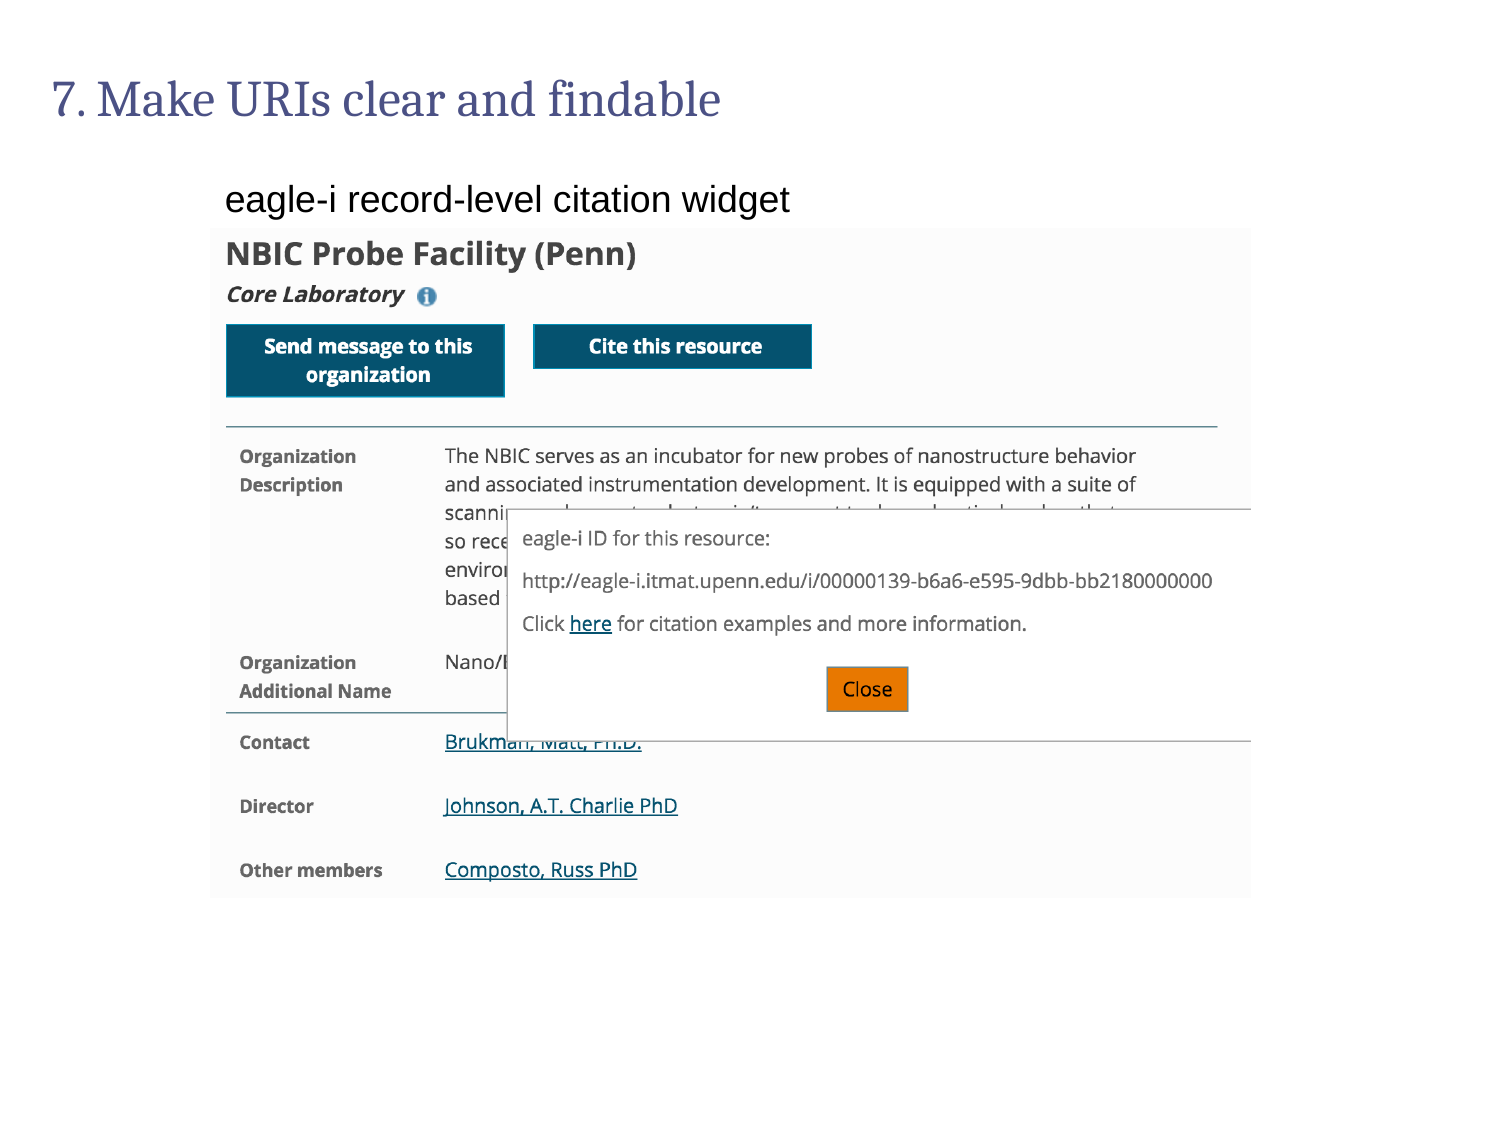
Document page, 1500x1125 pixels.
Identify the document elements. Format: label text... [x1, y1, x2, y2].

title 7. Make URIs clear and findable [36, 25, 1464, 175]
picture [210, 228, 1251, 898]
text_box eagle-i record-level citation widget [210, 167, 1021, 228]
